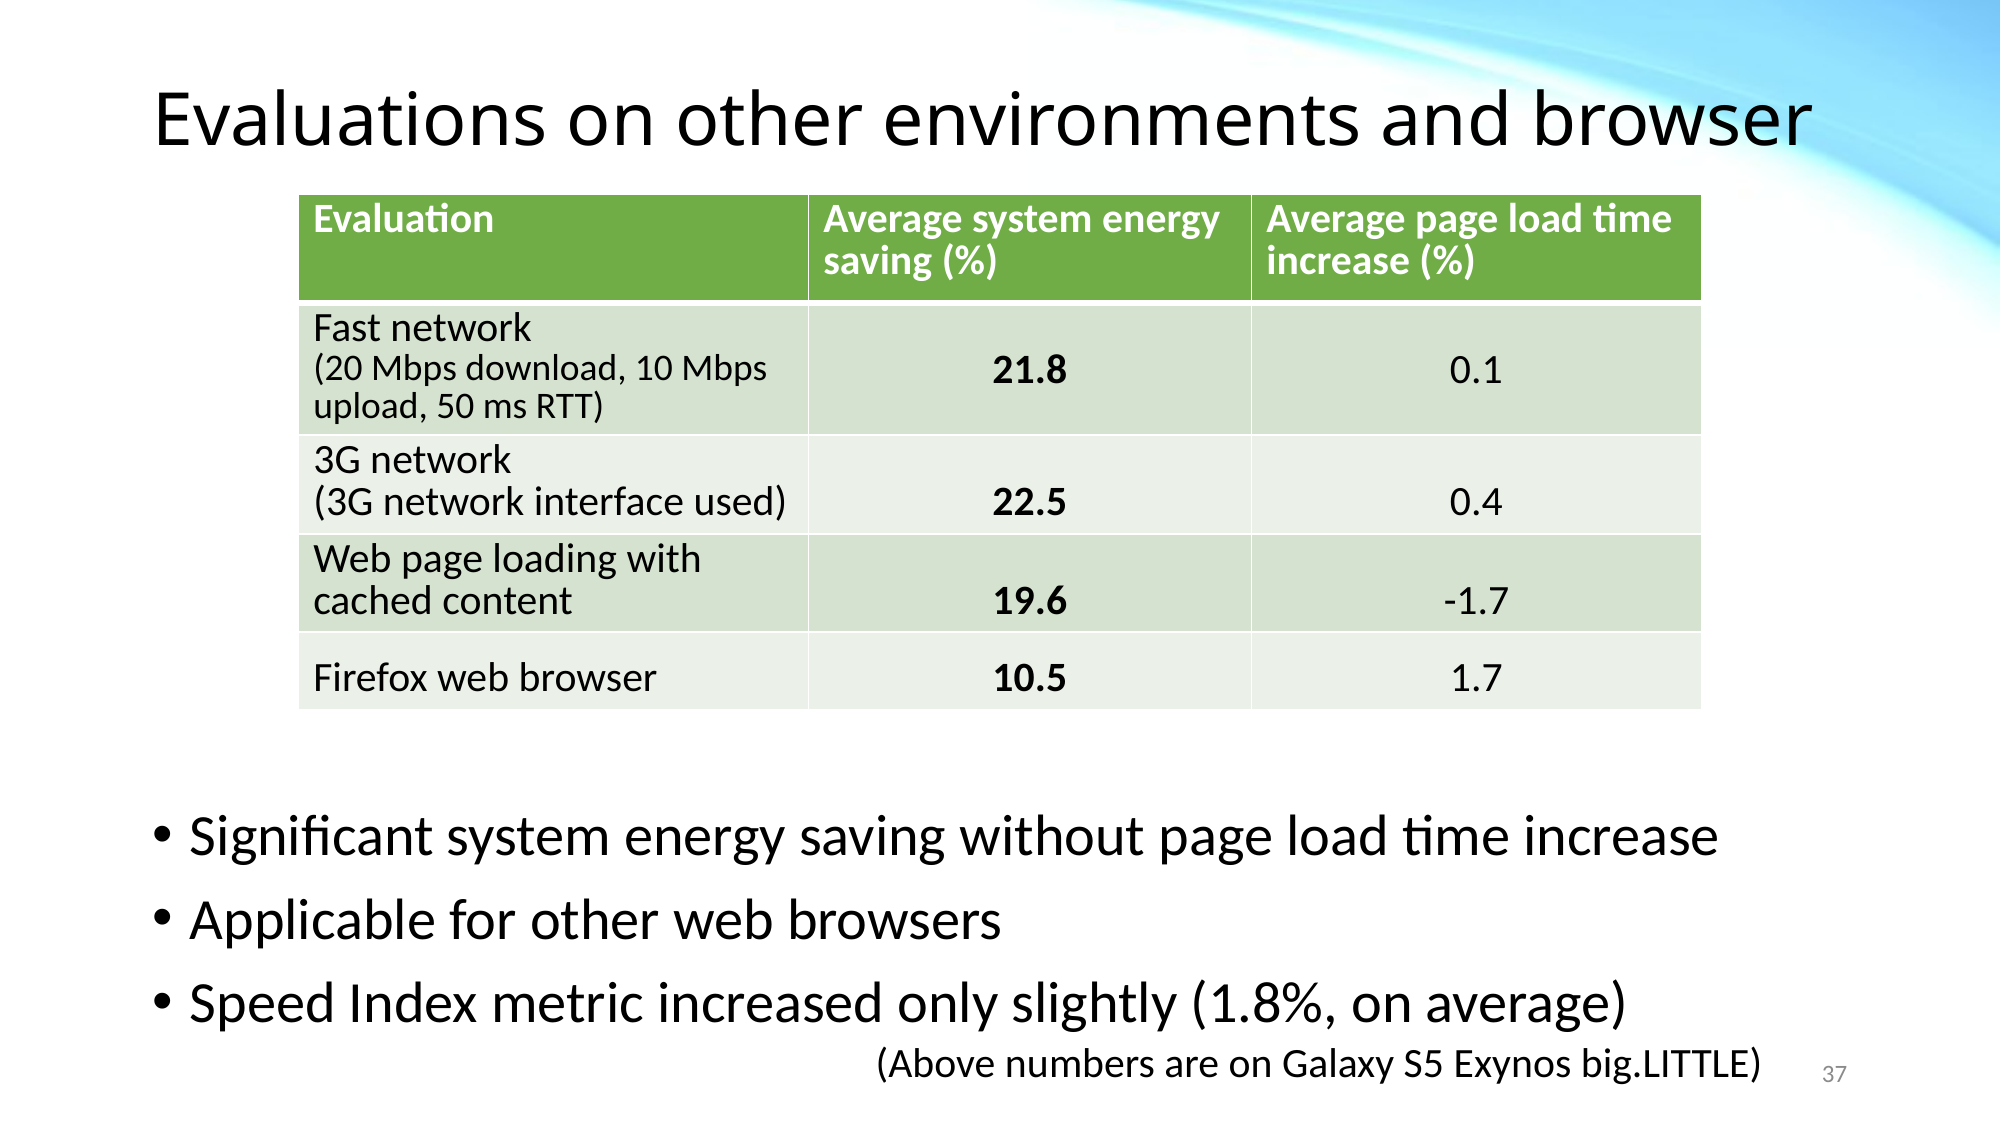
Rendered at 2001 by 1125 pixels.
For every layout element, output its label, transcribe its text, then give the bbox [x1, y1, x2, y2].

table_cell 1.7 [1252, 633, 1701, 709]
text_box (Above numbers are on Galaxy S5 Exynos big.LITTLE) [860, 1028, 1788, 1094]
table_cell 0.1 [1252, 306, 1701, 434]
table_cell Web page loading with cached content [299, 535, 808, 631]
picture [1027, 0, 2000, 347]
table_header Average page load time increase (%) [1252, 195, 1701, 300]
table_cell 3G network (3G network interface used) [299, 436, 808, 533]
table_cell 21.8 [809, 306, 1251, 434]
table_cell Fast network (20 Mbps download, 10 Mbps upload, 50 ms RTT) [299, 306, 808, 434]
table_cell Firefox web browser [299, 633, 808, 709]
table_cell 22.5 [809, 436, 1251, 533]
table_cell 19.6 [809, 535, 1251, 631]
table_cell 0.4 [1252, 436, 1701, 533]
slide_number 37 [1412, 1042, 1863, 1103]
table_cell 10.5 [809, 633, 1251, 709]
title Evaluations on other environments and browser [137, 49, 1863, 194]
table_header Evaluation [299, 195, 808, 300]
table_cell -1.7 [1252, 535, 1701, 631]
table_header Average system energy saving (%) [809, 195, 1251, 300]
text_box Significant system energy saving without page load time increase Applicable for other web browsers Speed Index metric increased only slightly (1.8%, on average) [137, 797, 1863, 949]
